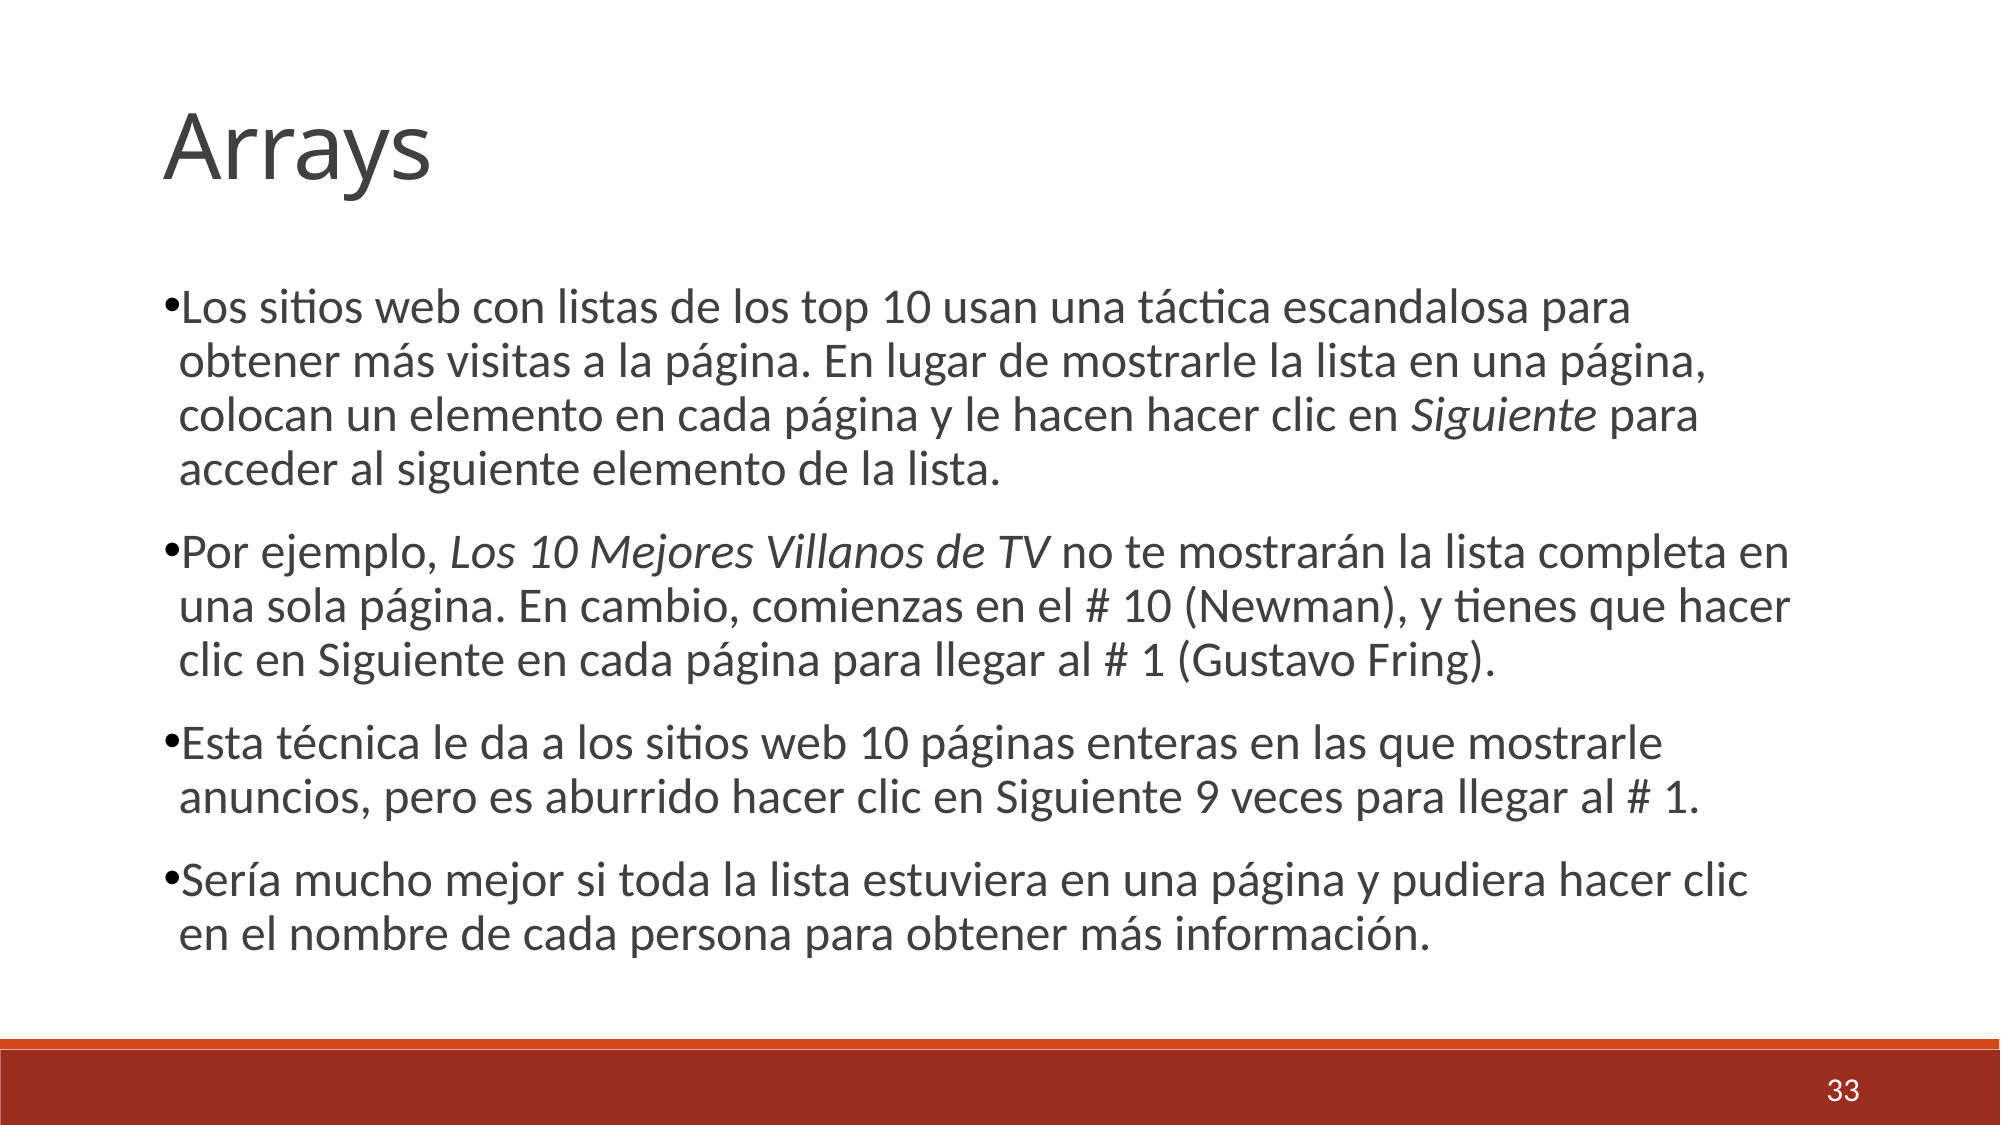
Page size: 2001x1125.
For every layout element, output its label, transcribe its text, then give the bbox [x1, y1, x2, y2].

text_box Arrays [148, 97, 1821, 272]
slide_number 33 [126, 1061, 1875, 1115]
text_box Los sitios web con listas de los top 10 usan una táctica escandalosa para obtener más visitas a la página. En lugar de mostrarle la lista en una página, colocan un elemento en cada página y le hacen hacer clic en Siguiente para acceder al siguiente elemento de la lista. Por ejemplo, Los 10 Mejores Villanos de TV no te mostrarán la lista completa en una sola página. En cambio, comienzas en el # 10 (Newman), y tienes que hacer clic en Siguiente en cada página para llegar al # 1 (Gustavo Fring). Esta técnica le da a los sitios web 10 páginas enteras en las que mostrarle anuncios, pero es aburrido hacer clic en Siguiente 9 veces para llegar al # 1. Sería mucho mejor si toda la lista estuviera en una página y pudiera hacer clic en el nombre de cada persona para obtener más información. [148, 272, 1821, 932]
